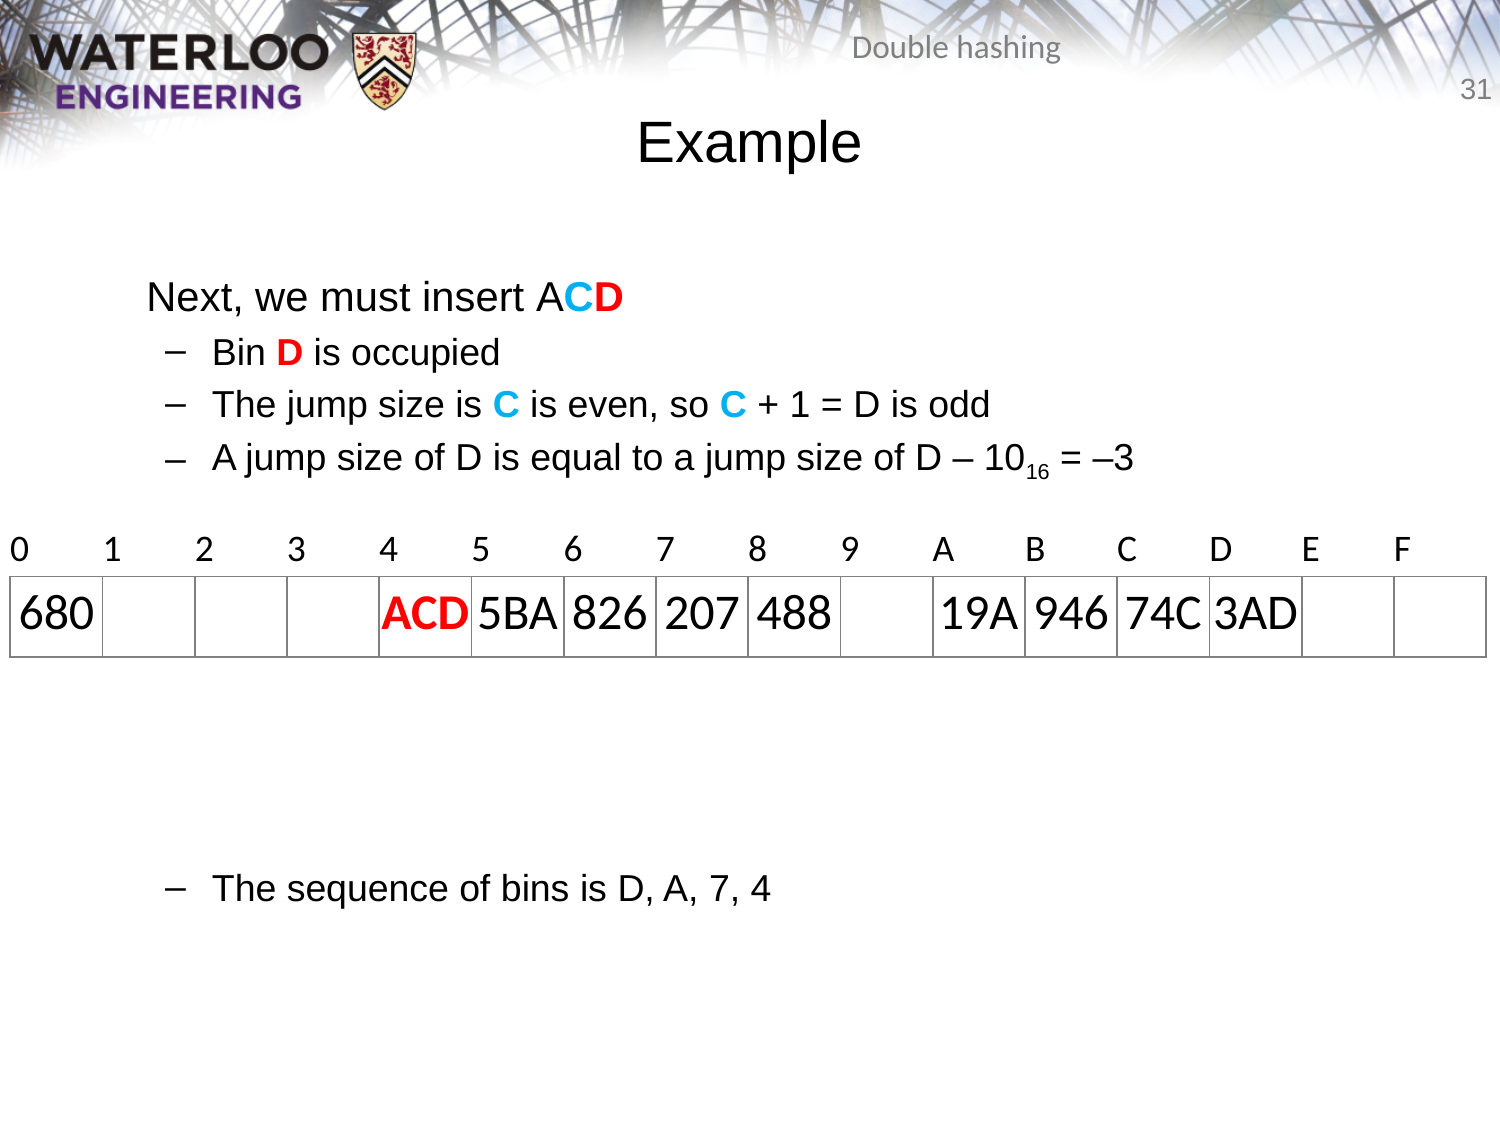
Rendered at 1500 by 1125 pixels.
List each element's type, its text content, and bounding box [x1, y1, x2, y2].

table_cell 946 [1026, 577, 1116, 656]
table_cell 19A [934, 577, 1024, 656]
table_header 2 [195, 527, 287, 576]
table_cell 488 [749, 577, 840, 656]
table_header 6 [564, 527, 656, 576]
table_cell 680 [11, 577, 102, 656]
title Example [74, 44, 1426, 233]
table_cell [1395, 577, 1485, 656]
picture [0, 0, 1500, 1125]
table_cell 3AD [1210, 577, 1301, 656]
table_header B [1025, 527, 1117, 576]
list Next, we must insert ACD Bin D is occupied The jump size is C is even, so C + 1 = D is odd A jump size of D is equal to a jump size of D – 1016 = –3 The sequence of bins is D, A, 7, 4 [74, 262, 1426, 527]
table_header 5 [471, 527, 564, 576]
table_header 9 [840, 527, 933, 576]
table_header D [1209, 527, 1302, 576]
table_cell 74C [1118, 577, 1209, 656]
table_cell 207 [657, 577, 747, 656]
table_cell [841, 577, 932, 656]
table_header 3 [287, 527, 379, 576]
table_header A [933, 527, 1025, 576]
table_header E [1302, 527, 1394, 576]
table_cell [103, 577, 194, 656]
table_header 8 [748, 527, 840, 576]
table_cell 5BA [472, 577, 563, 656]
table_cell [288, 577, 378, 656]
table_header F [1394, 527, 1486, 576]
table_cell ACD [380, 577, 471, 656]
table_header 0 [10, 527, 102, 576]
table_header C [1117, 527, 1209, 576]
table_cell [196, 577, 286, 656]
list Next, we must insert ACD Bin D is occupied The jump size is C is even, so C + 1 = D is odd A jump size of D is equal to a jump size of D – 1016 = –3 The sequence of bins is D, A, 7, 4 [74, 658, 1426, 1006]
table_header 4 [379, 527, 471, 576]
table_header 7 [656, 527, 748, 576]
table_header 1 [102, 527, 195, 576]
table_cell 826 [565, 577, 655, 656]
table_cell [1303, 577, 1393, 656]
